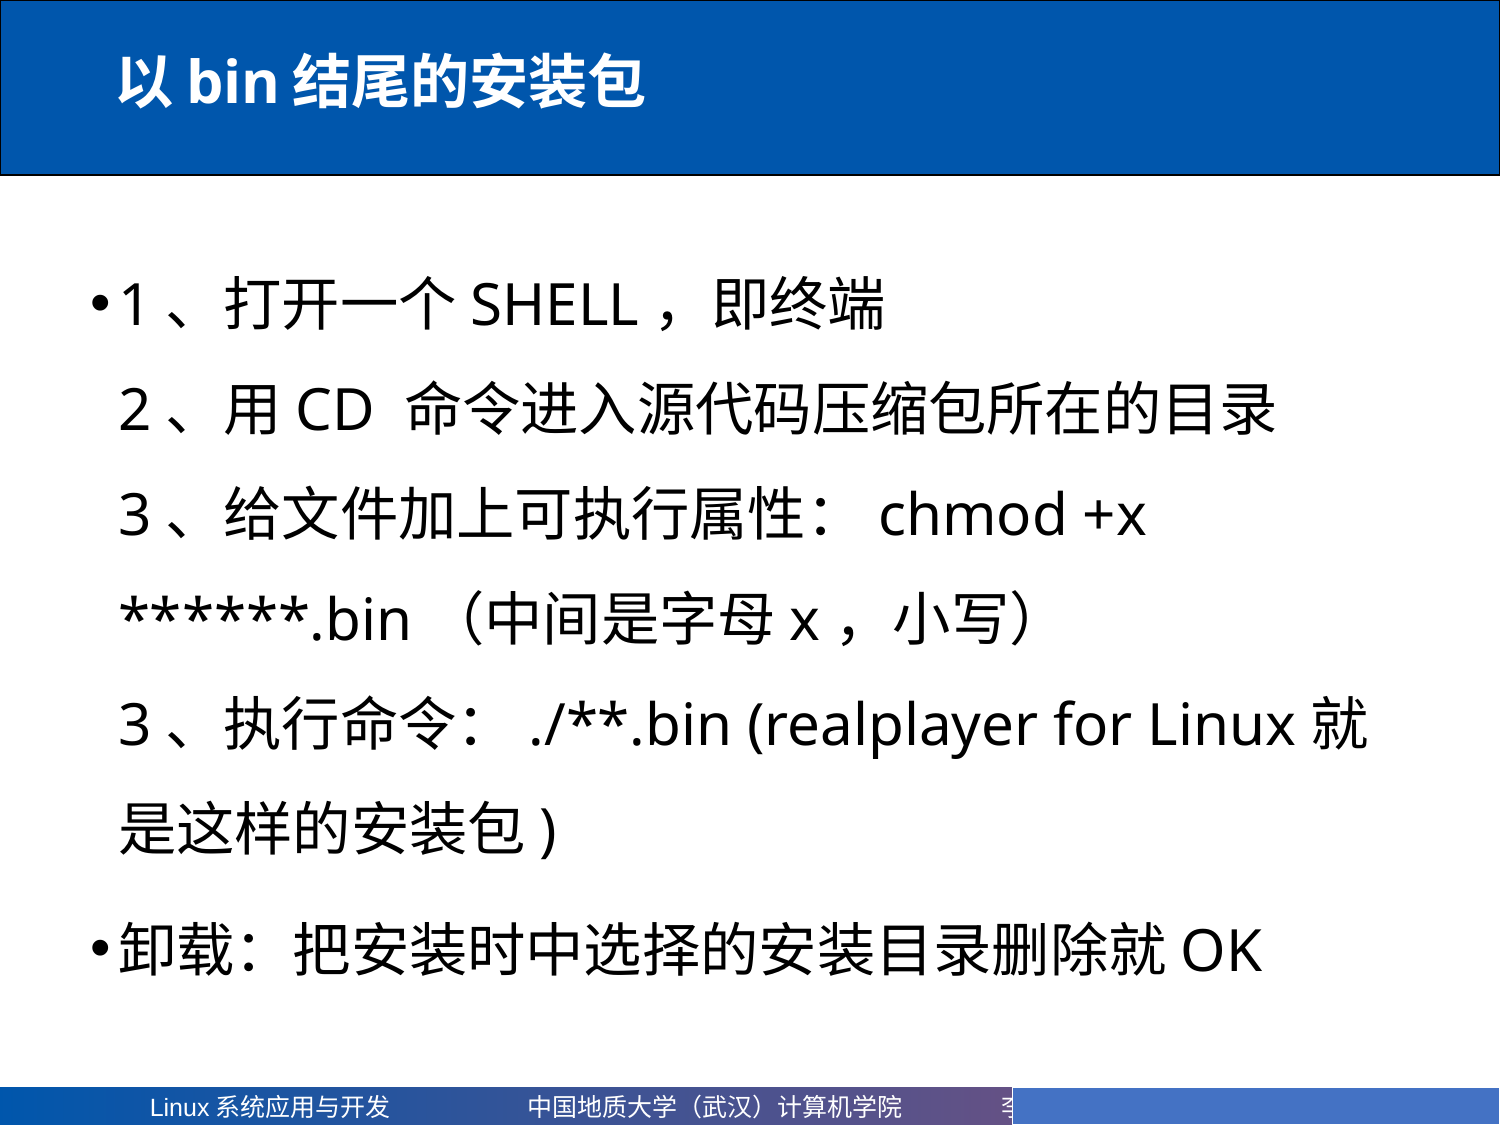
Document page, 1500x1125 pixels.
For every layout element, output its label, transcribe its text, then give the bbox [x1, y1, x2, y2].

title 以bin结尾的安装包 [99, 45, 1413, 196]
list 1、打开一个SHELL，即终端 2、用CD 命令进入源代码压缩包所在的目录 3、给文件加上可执行属性：chmod +x ******.bin（中间是字母x，小写） 3、执行命令：./**.bin (realplayer for Linux就是这样的安装包) 卸载：把安装时中选择的安装目录删除就OK [75, 224, 1413, 1005]
